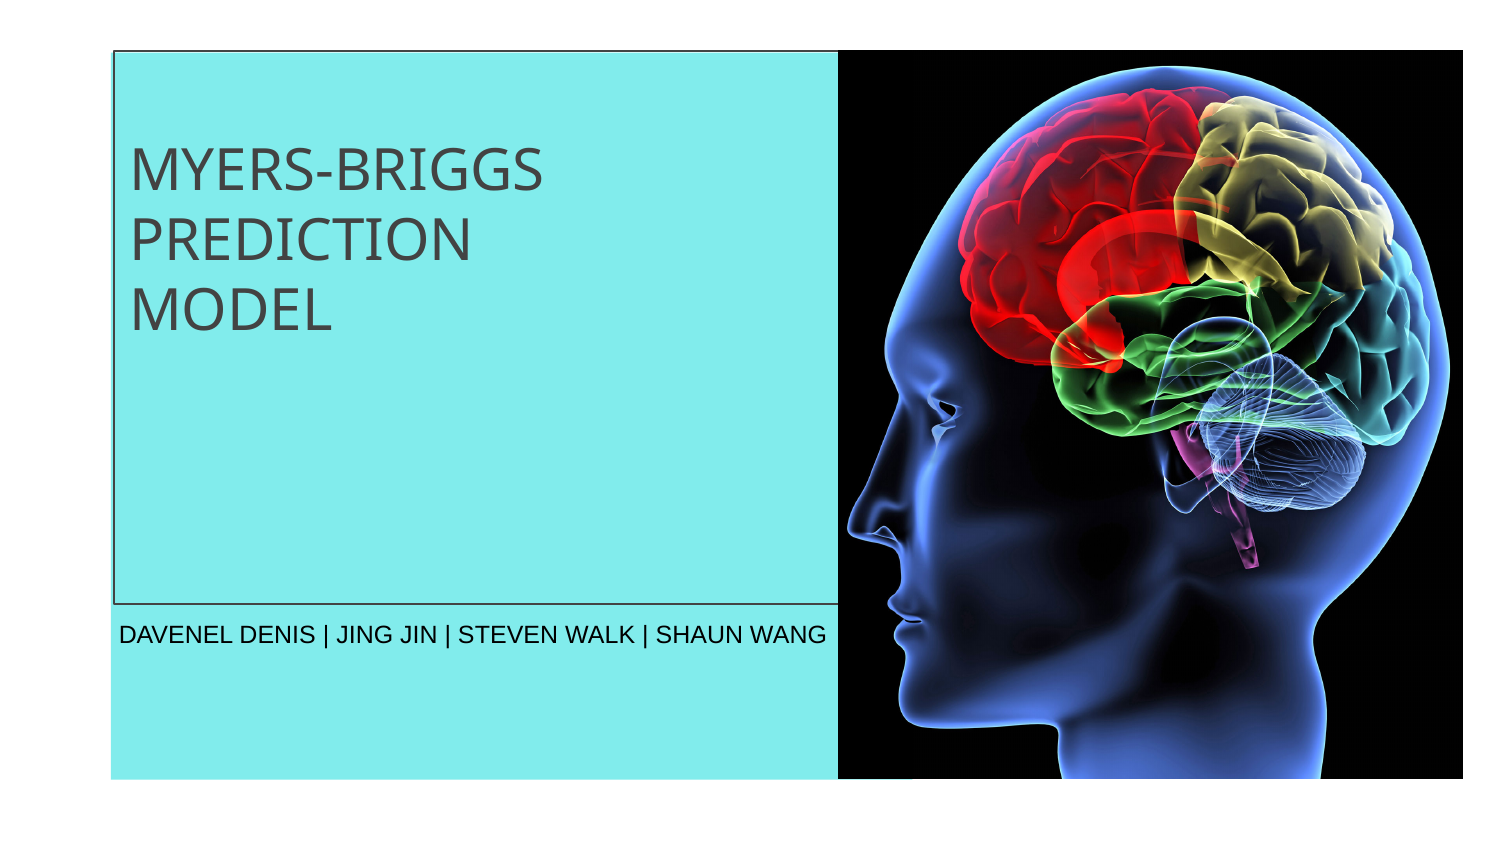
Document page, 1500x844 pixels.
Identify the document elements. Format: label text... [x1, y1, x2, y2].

text_box DAVENEL DENIS | JING JIN | STEVEN WALK | SHAUN WANG [103, 586, 833, 676]
title MYERS-BRIGGS PREDICTION MODEL [111, 48, 915, 586]
picture [838, 50, 1463, 780]
